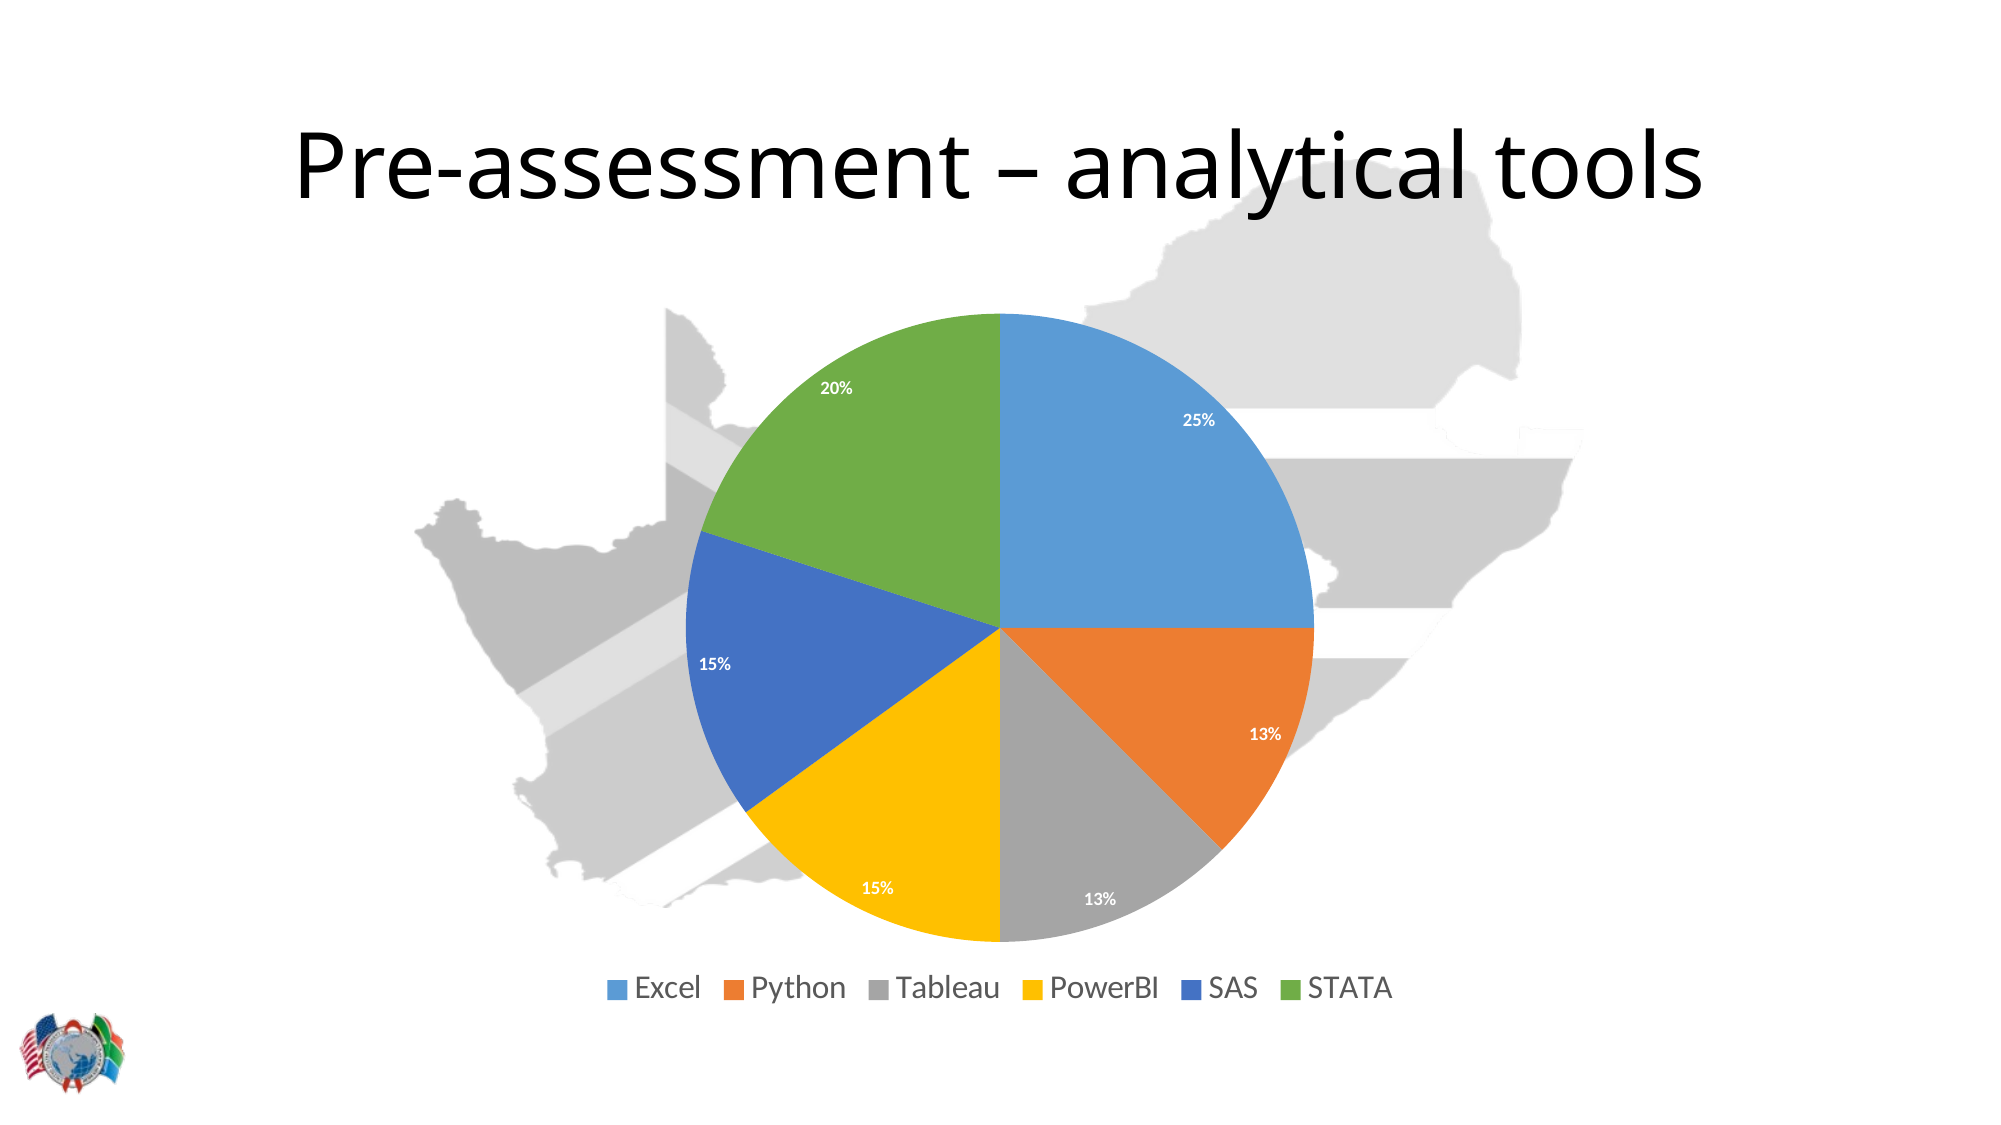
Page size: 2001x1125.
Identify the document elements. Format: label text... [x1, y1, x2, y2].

title Pre-assessment – analytical tools [137, 59, 1863, 278]
picture [19, 1013, 127, 1096]
chart [137, 299, 1863, 1014]
